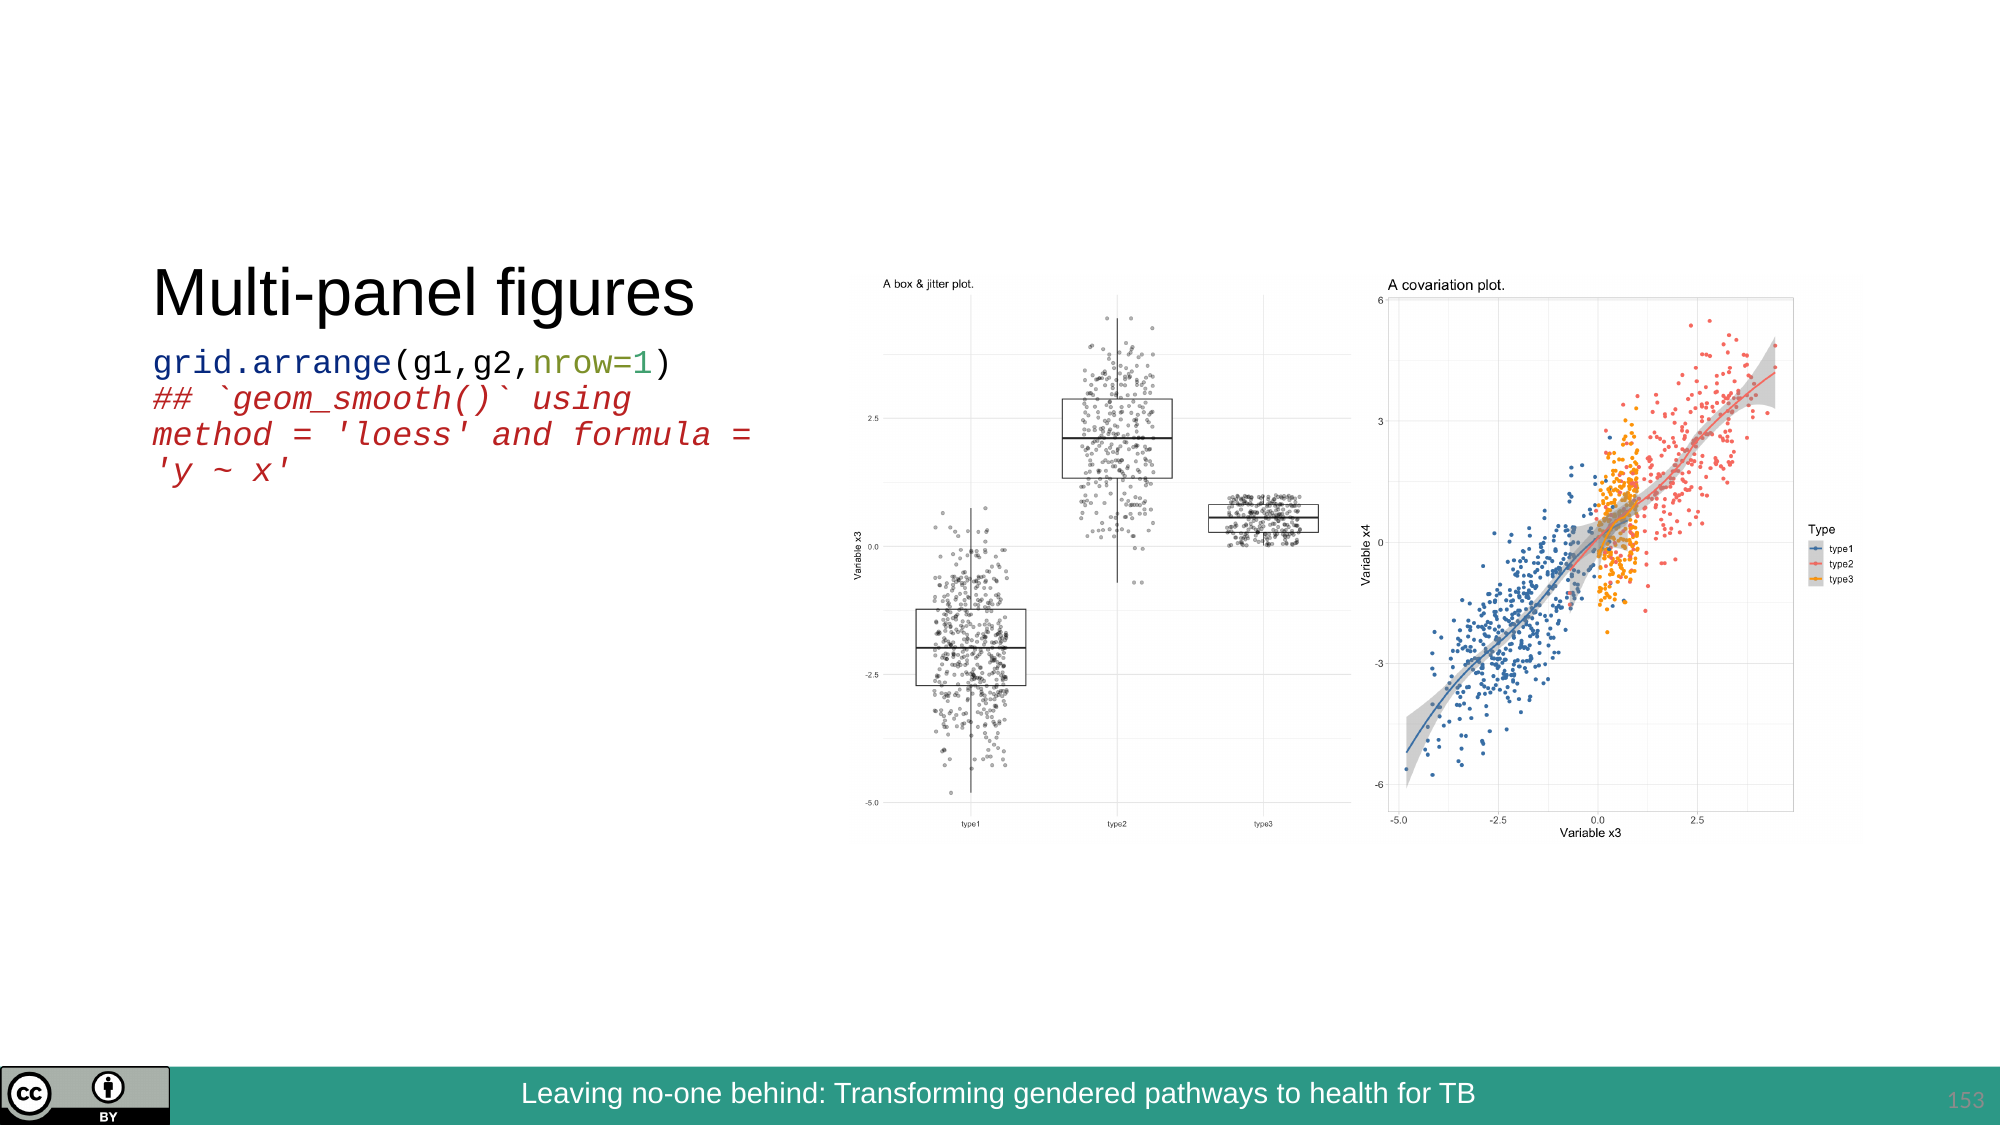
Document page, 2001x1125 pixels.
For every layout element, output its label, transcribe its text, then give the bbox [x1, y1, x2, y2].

slide_number 153 [1550, 1073, 2000, 1125]
title Multi-panel figures [137, 75, 783, 337]
list grid.arrange(g1,g2,nrow=1) ## `geom_smooth()` using method = 'loess' and formula = 'y ~ x' [137, 337, 783, 963]
picture [0, 1066, 170, 1125]
picture [849, 274, 1863, 844]
